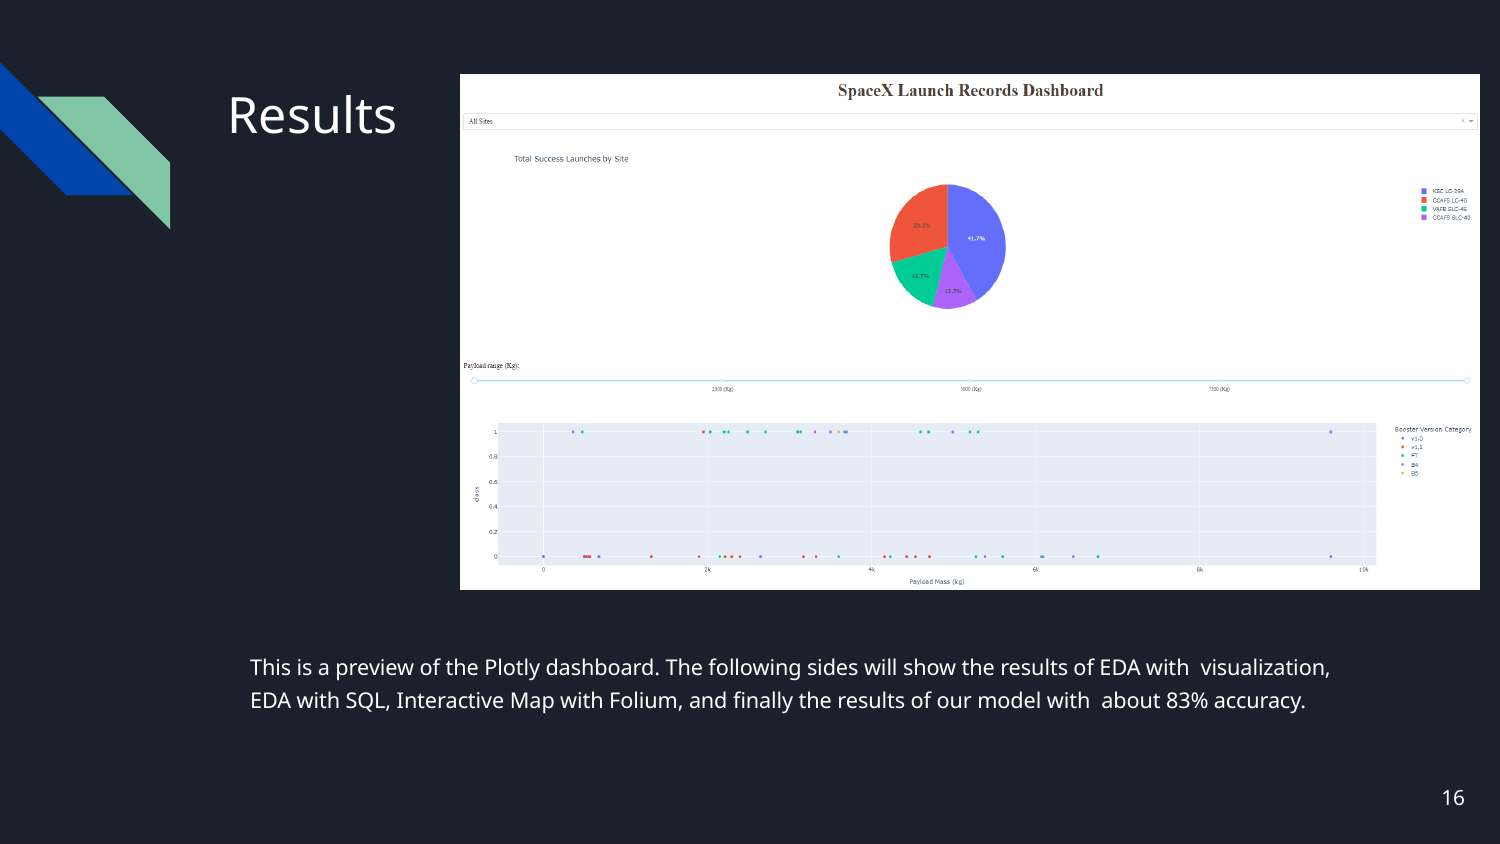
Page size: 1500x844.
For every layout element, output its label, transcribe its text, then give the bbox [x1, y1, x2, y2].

list This is a preview of the Plotly dashboard. The following sides will show the results of EDA with visualization, EDA with SQL, Interactive Map with Folium, and finally the results of our model with about 83% accuracy. [235, 632, 1390, 740]
title Results [212, 64, 489, 215]
picture [459, 73, 1481, 590]
slide_number ‹#› [1389, 764, 1480, 830]
